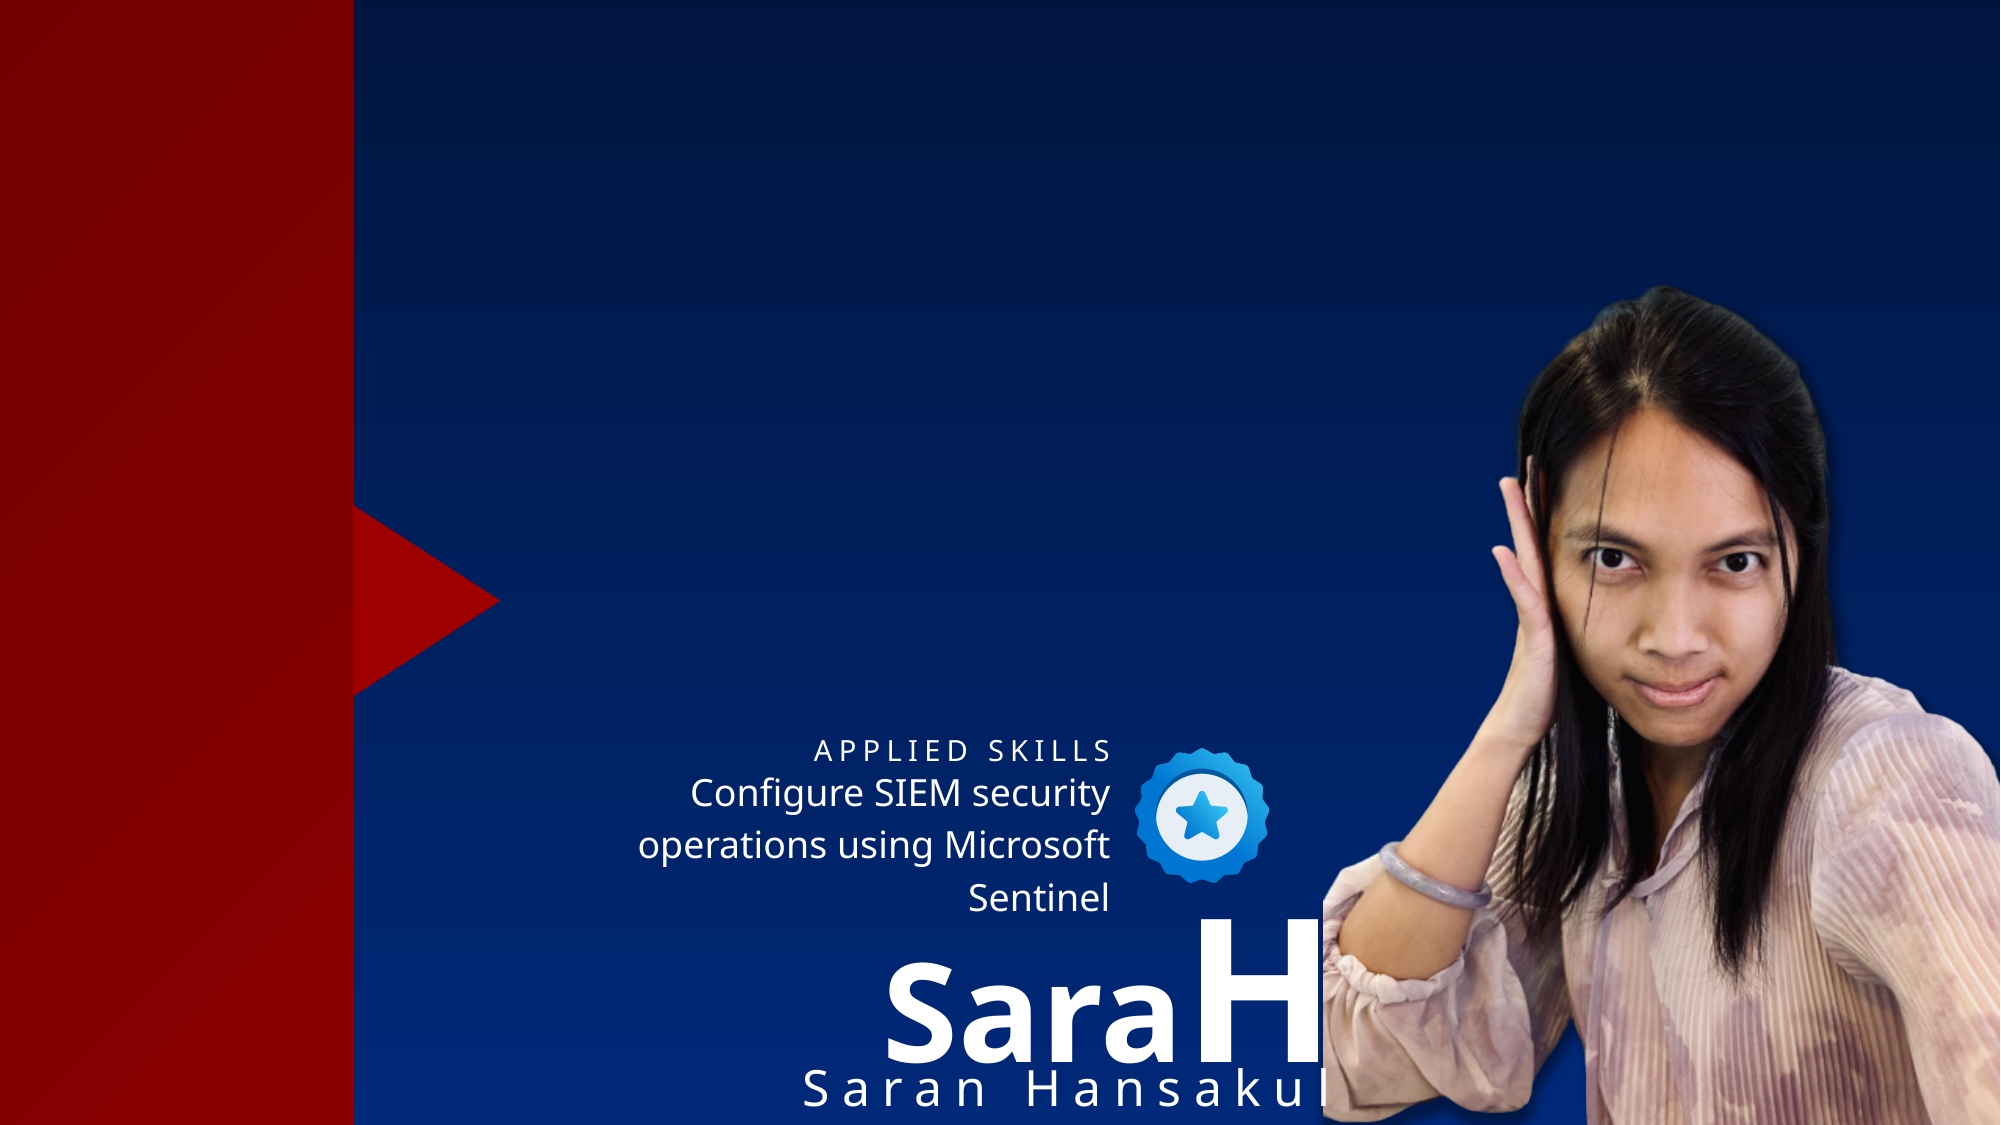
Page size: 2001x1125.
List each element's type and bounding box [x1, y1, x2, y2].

picture [1125, 740, 1273, 891]
text_box [0, 0, 2000, 1125]
picture [1323, 234, 2000, 1125]
